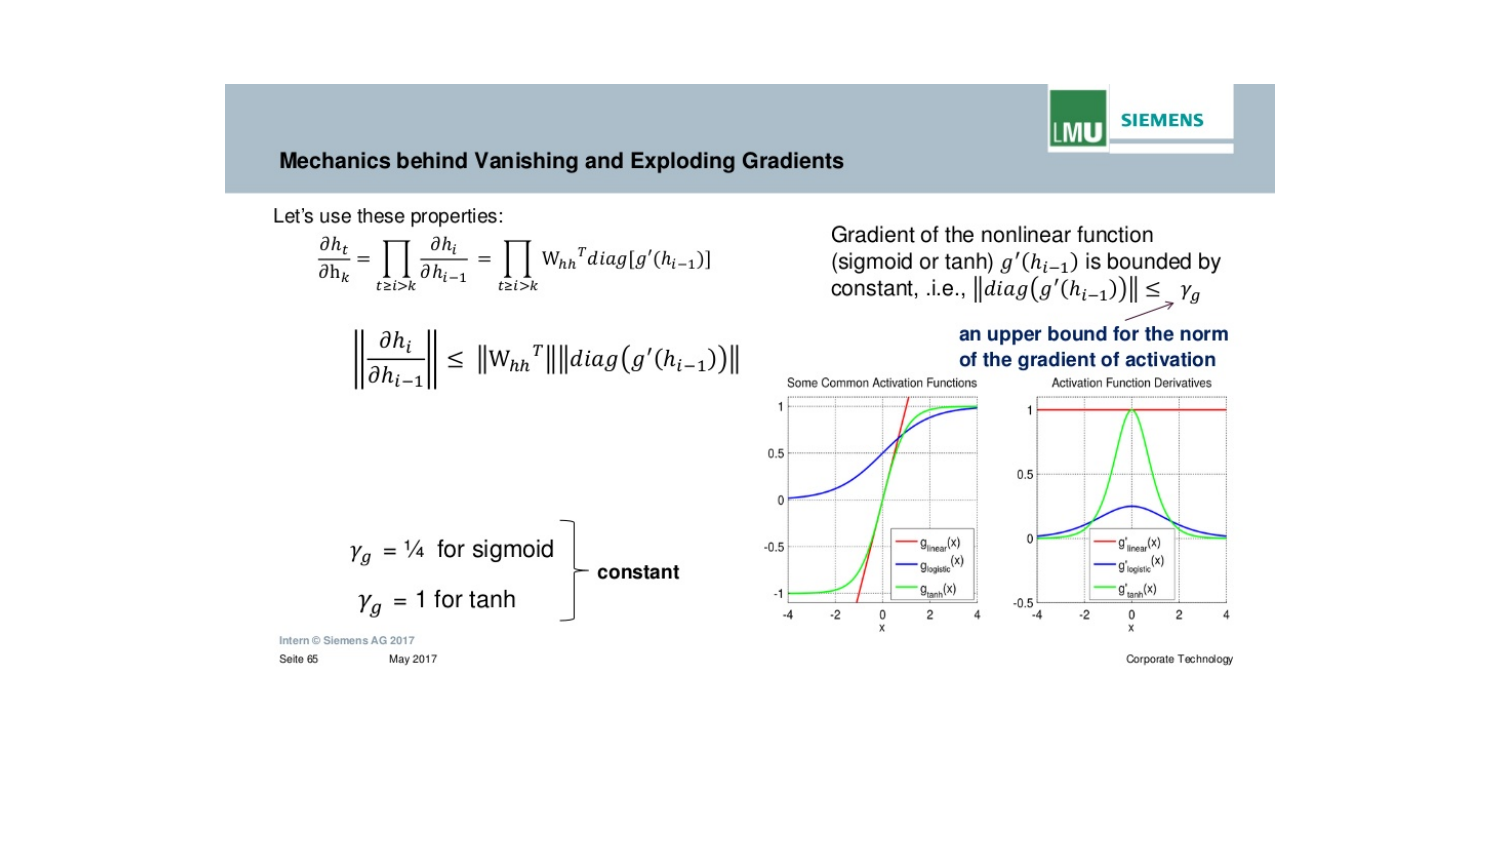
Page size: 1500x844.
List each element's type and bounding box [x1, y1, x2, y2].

picture [224, 84, 1276, 676]
